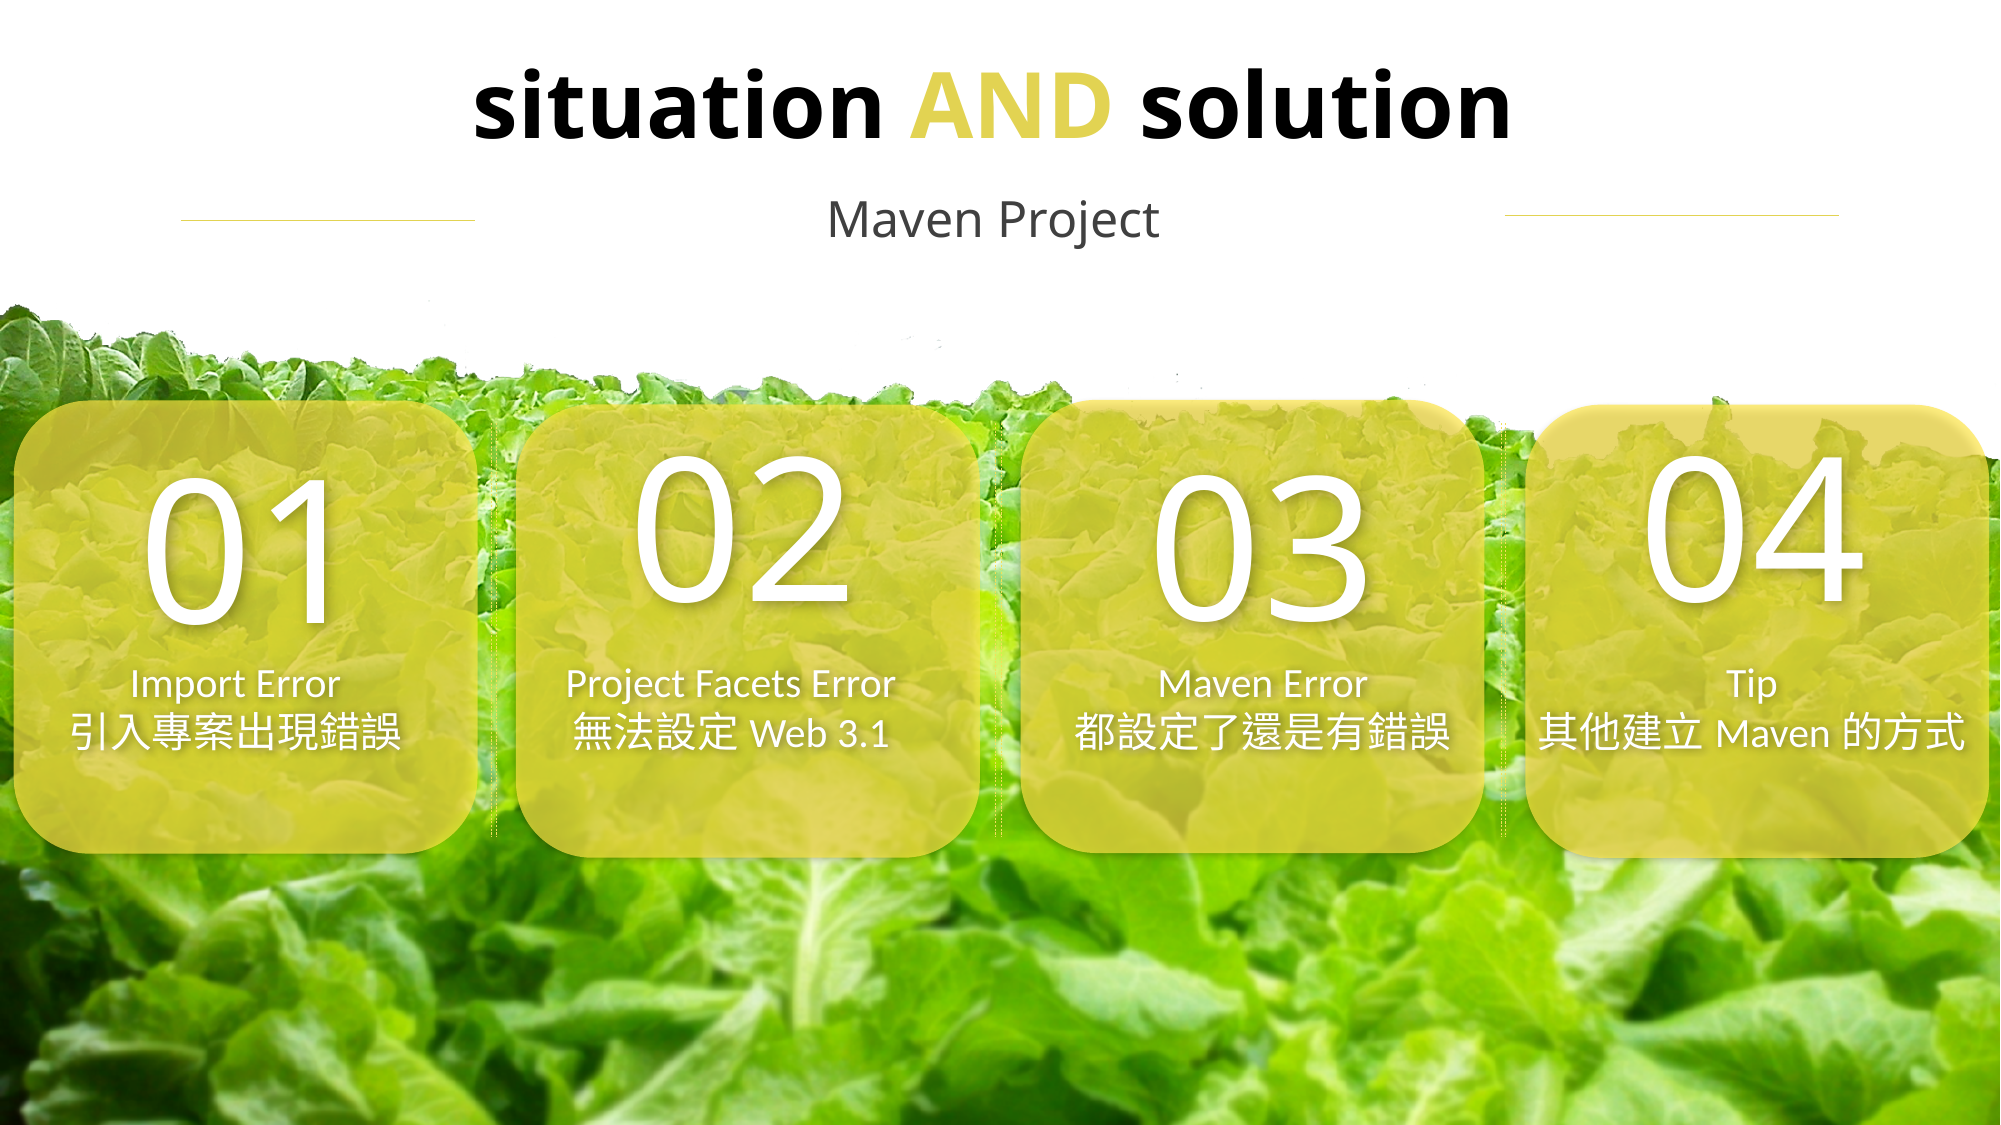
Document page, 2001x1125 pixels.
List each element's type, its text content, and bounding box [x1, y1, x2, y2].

text_box situation AND solution [457, 39, 1530, 165]
text_box Maven Project [811, 180, 1176, 255]
picture [0, 294, 2000, 1125]
